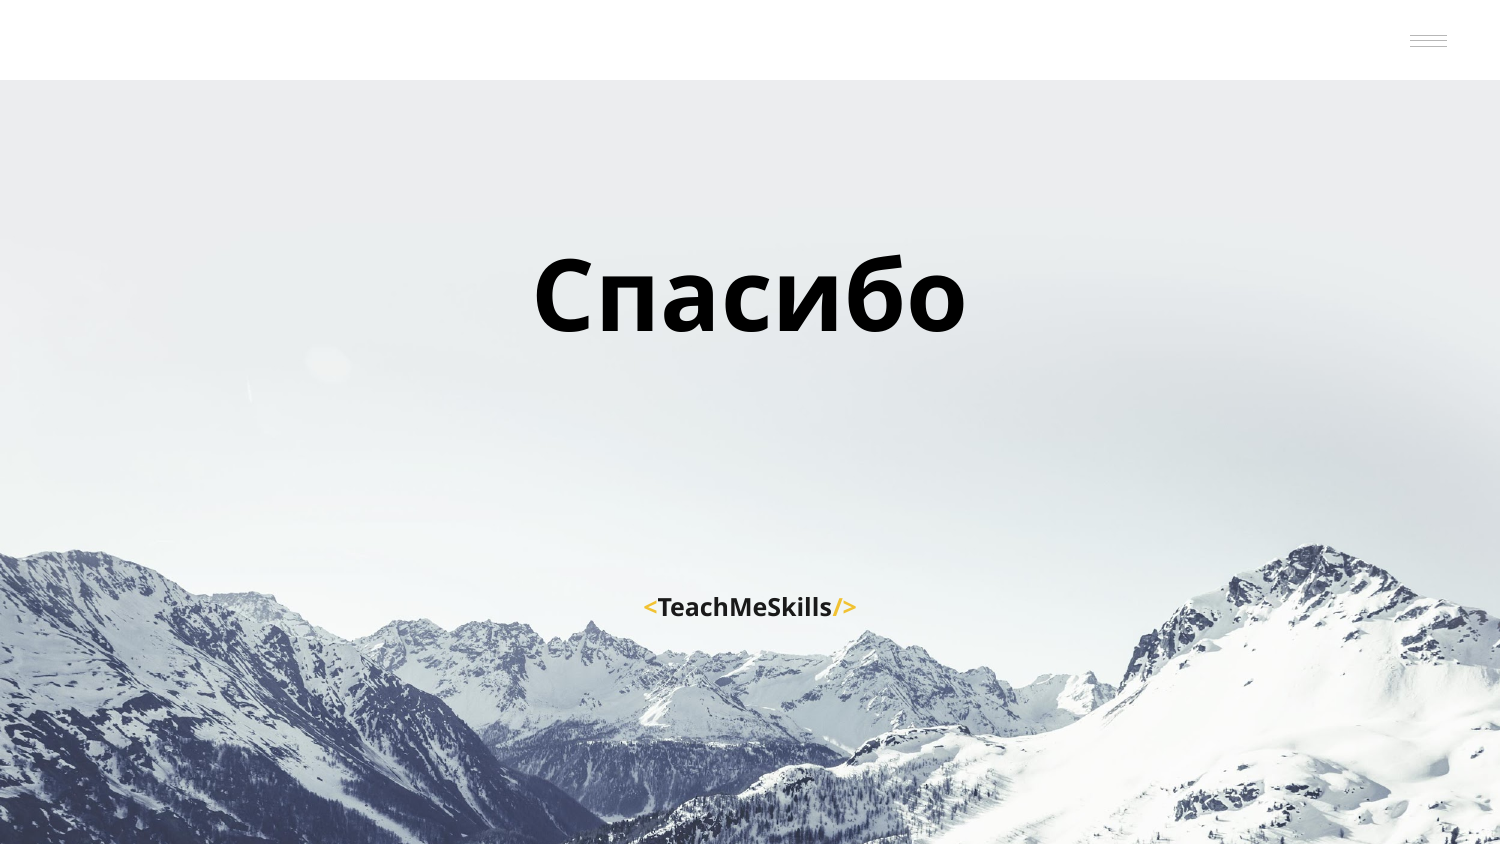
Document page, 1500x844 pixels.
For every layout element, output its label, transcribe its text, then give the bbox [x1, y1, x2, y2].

picture [0, 80, 1500, 844]
title Спасибо <TeachMeSkills/> [119, 216, 1382, 695]
